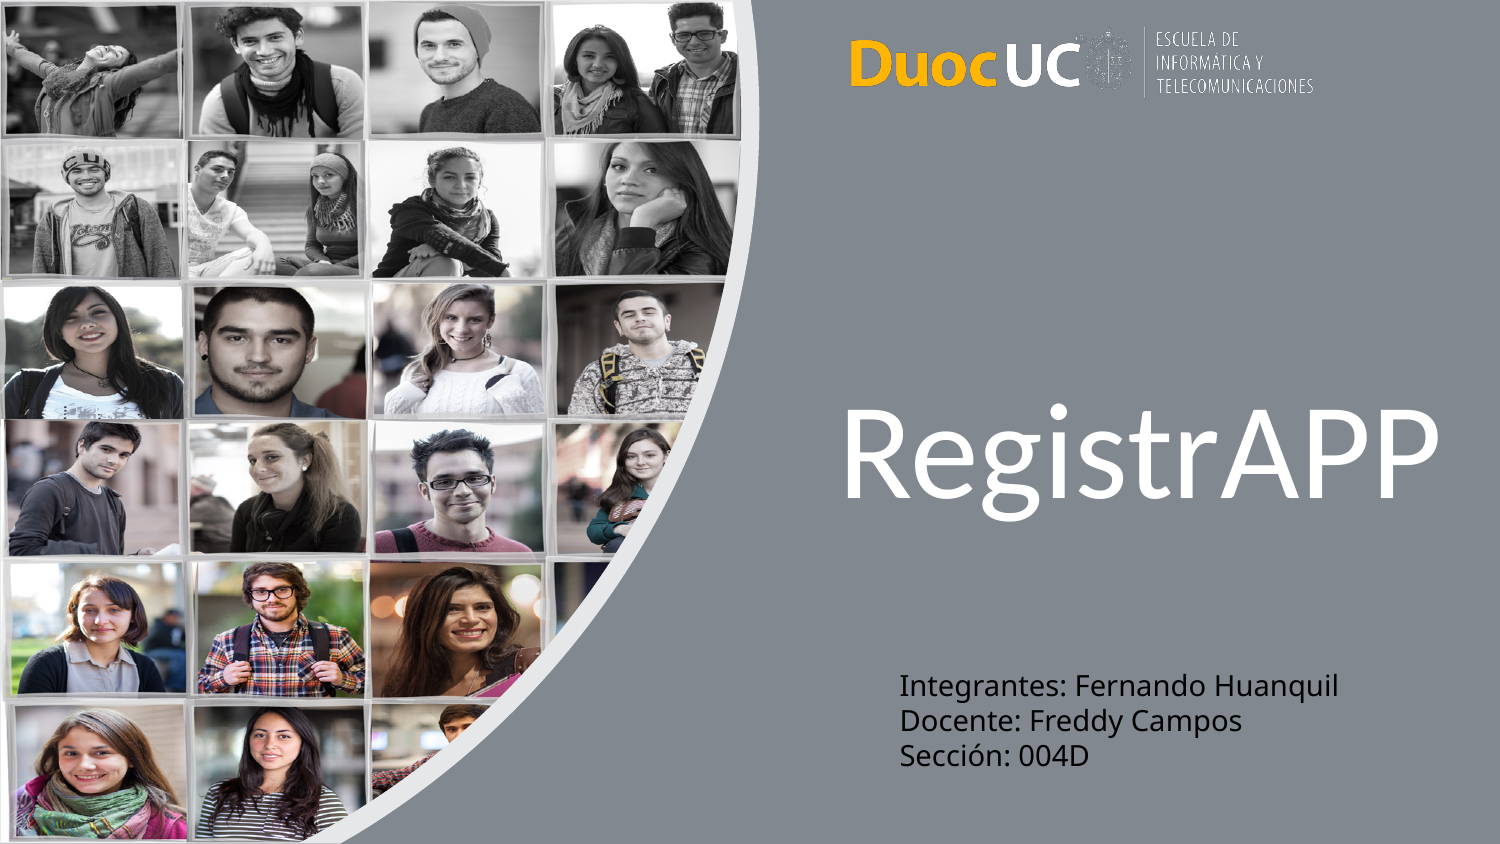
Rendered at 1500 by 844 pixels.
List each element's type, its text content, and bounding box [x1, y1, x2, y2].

picture [851, 26, 1313, 99]
title RegistrAPP [655, 179, 1459, 536]
picture [0, 1, 742, 843]
text_box Integrantes: Fernando Huanquil Docente: Freddy Campos Sección: 004D [884, 575, 1459, 788]
